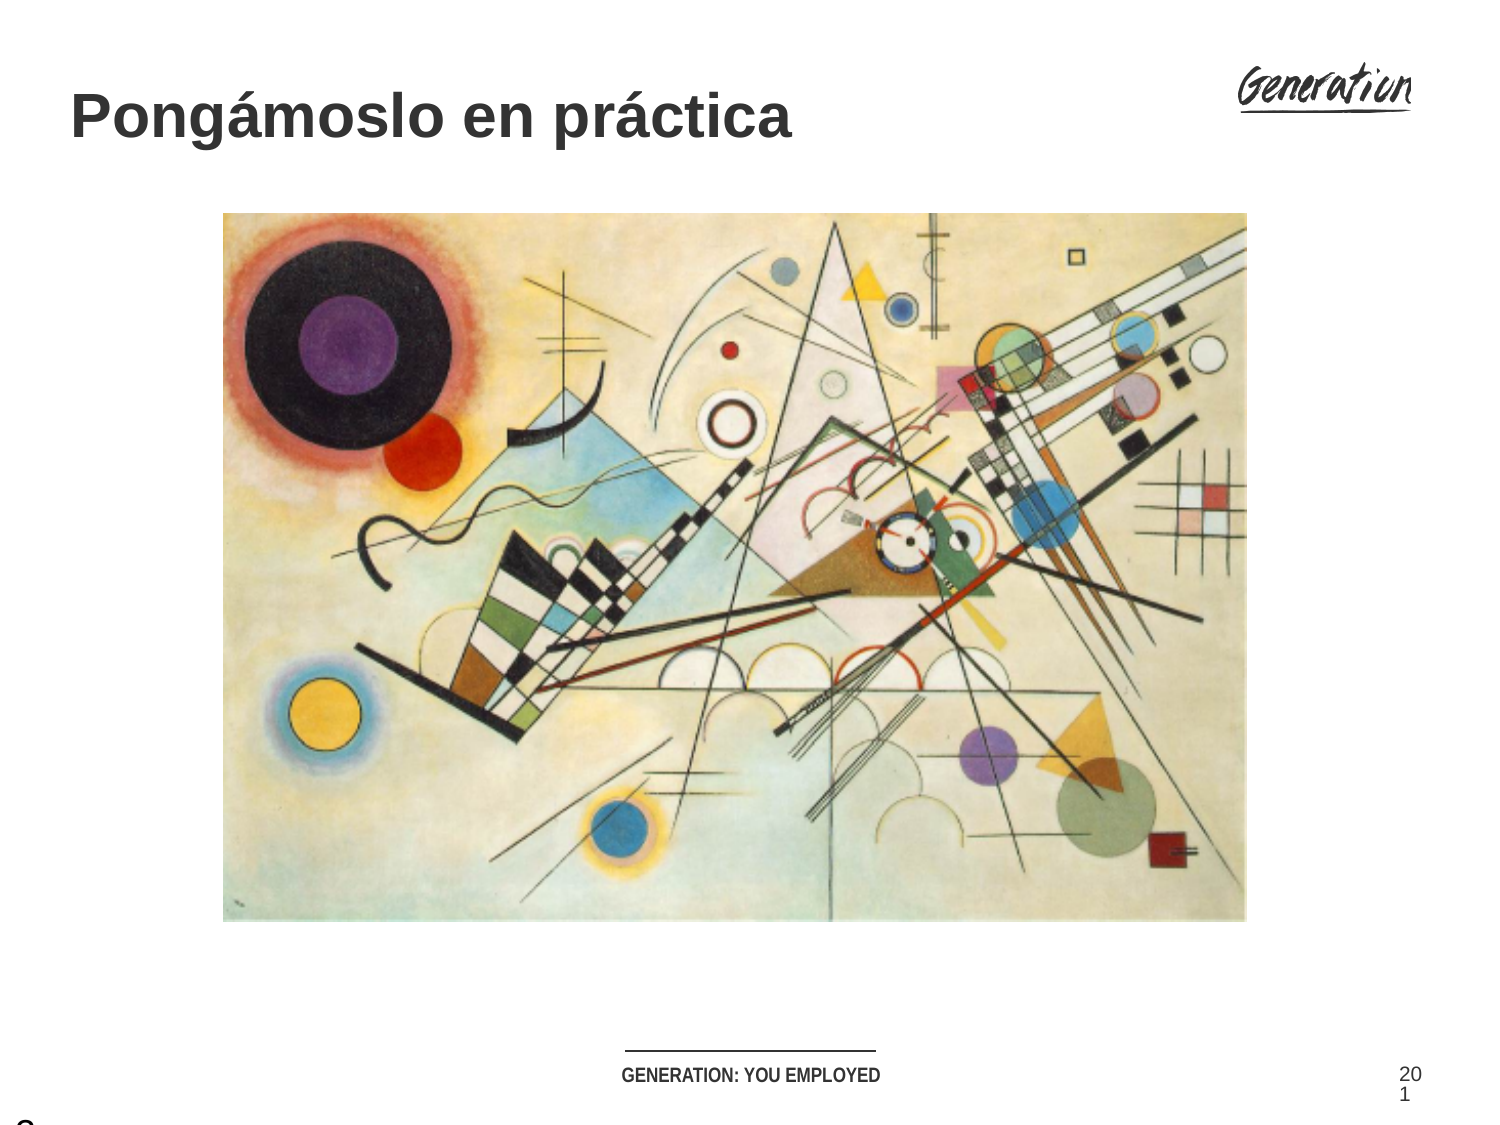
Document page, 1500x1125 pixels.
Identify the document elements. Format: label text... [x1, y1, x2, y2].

picture [223, 213, 1248, 922]
slide_number 201 [0, 1101, 71, 1125]
picture [1238, 62, 1411, 113]
title Pongámoslo en práctica [70, 67, 1304, 154]
